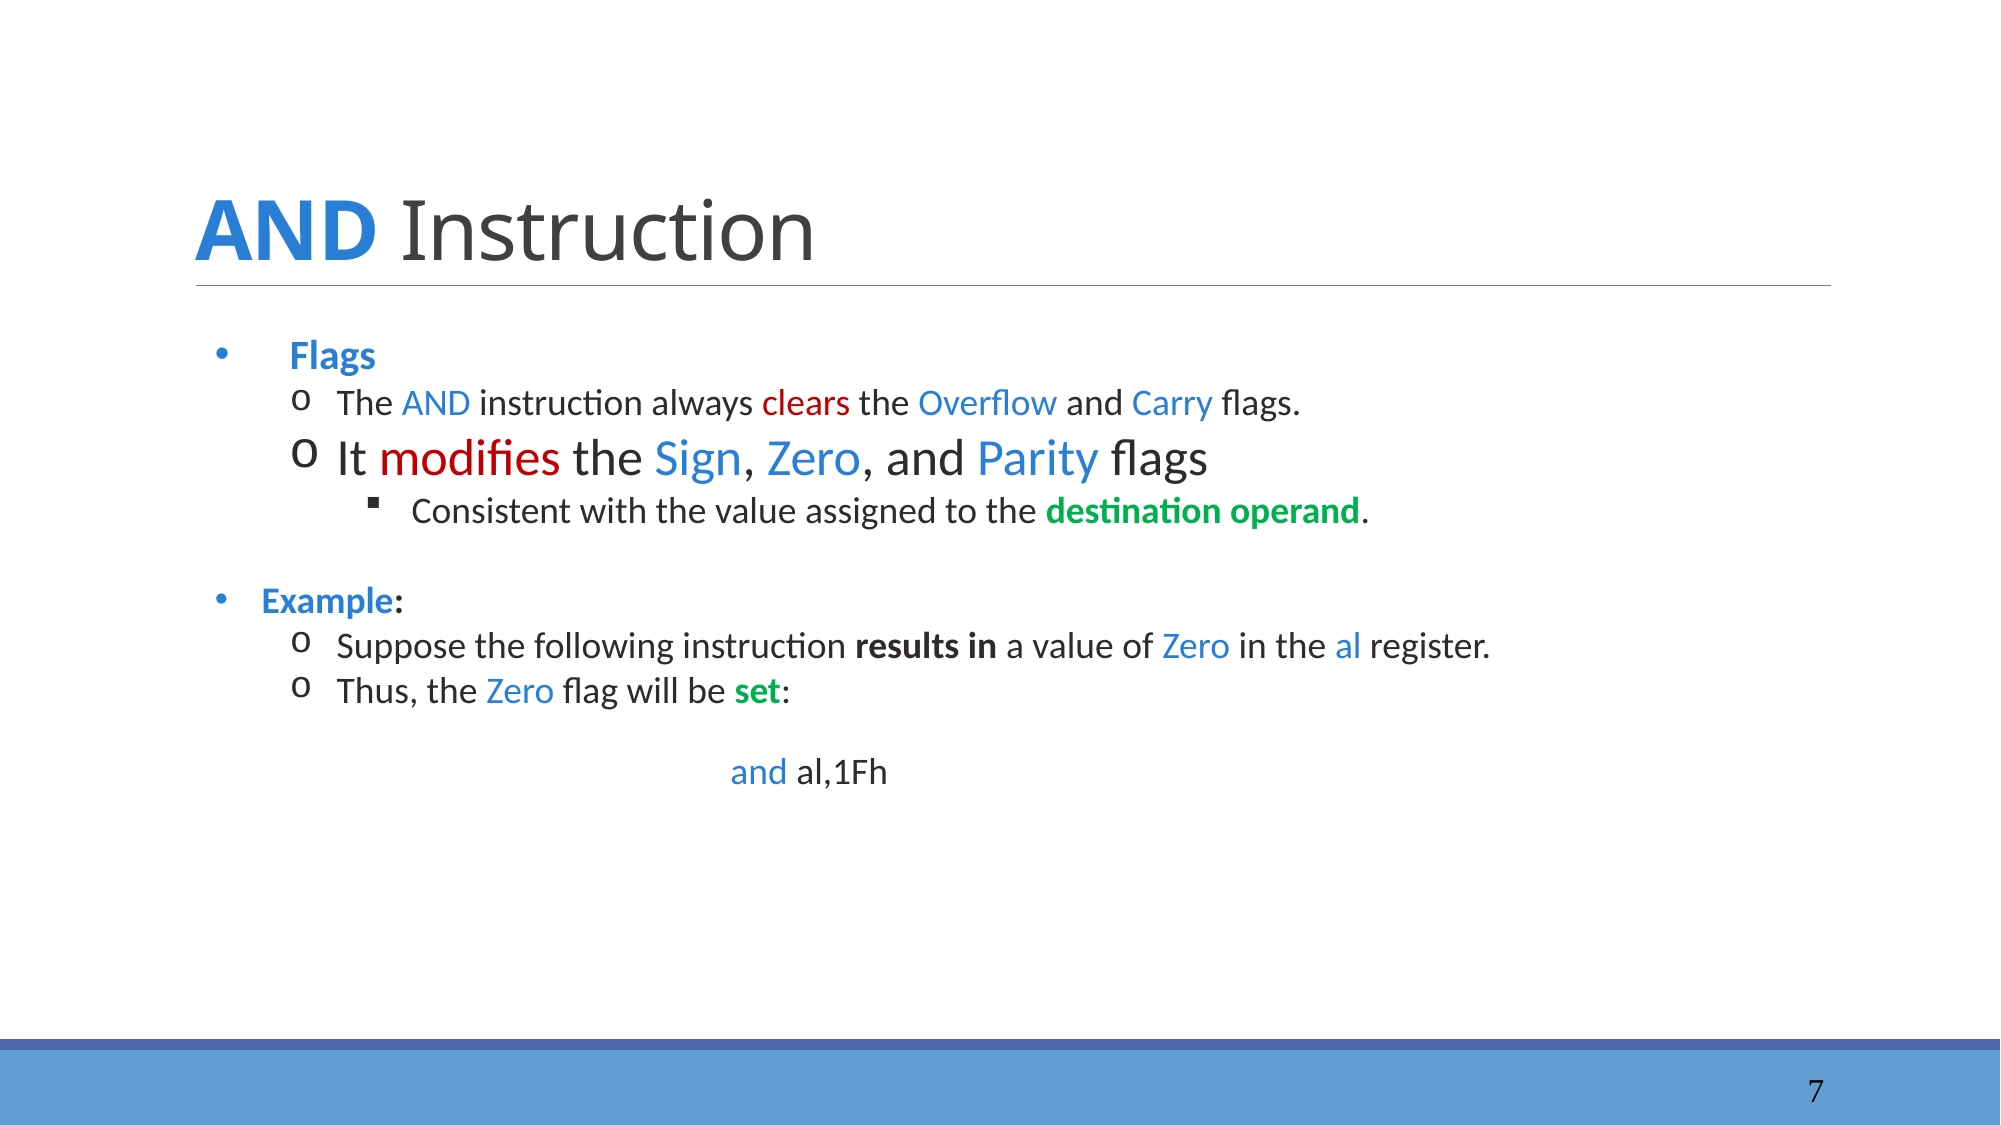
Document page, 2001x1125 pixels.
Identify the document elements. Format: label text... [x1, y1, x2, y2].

text_box and al,1Fh [715, 739, 904, 800]
title AND Instruction [180, 47, 1830, 285]
slide_number 8 [1624, 1059, 1840, 1120]
text_box Flags The AND instruction always clears the Overflow and Carry flags. It modifies the Sign, Zero, and Parity flags Consistent with the value assigned to the destination operand. Example: Suppose the following instruction results in a value of Zero in the al register. Thus, the Zero flag will be set: [200, 320, 1830, 718]
